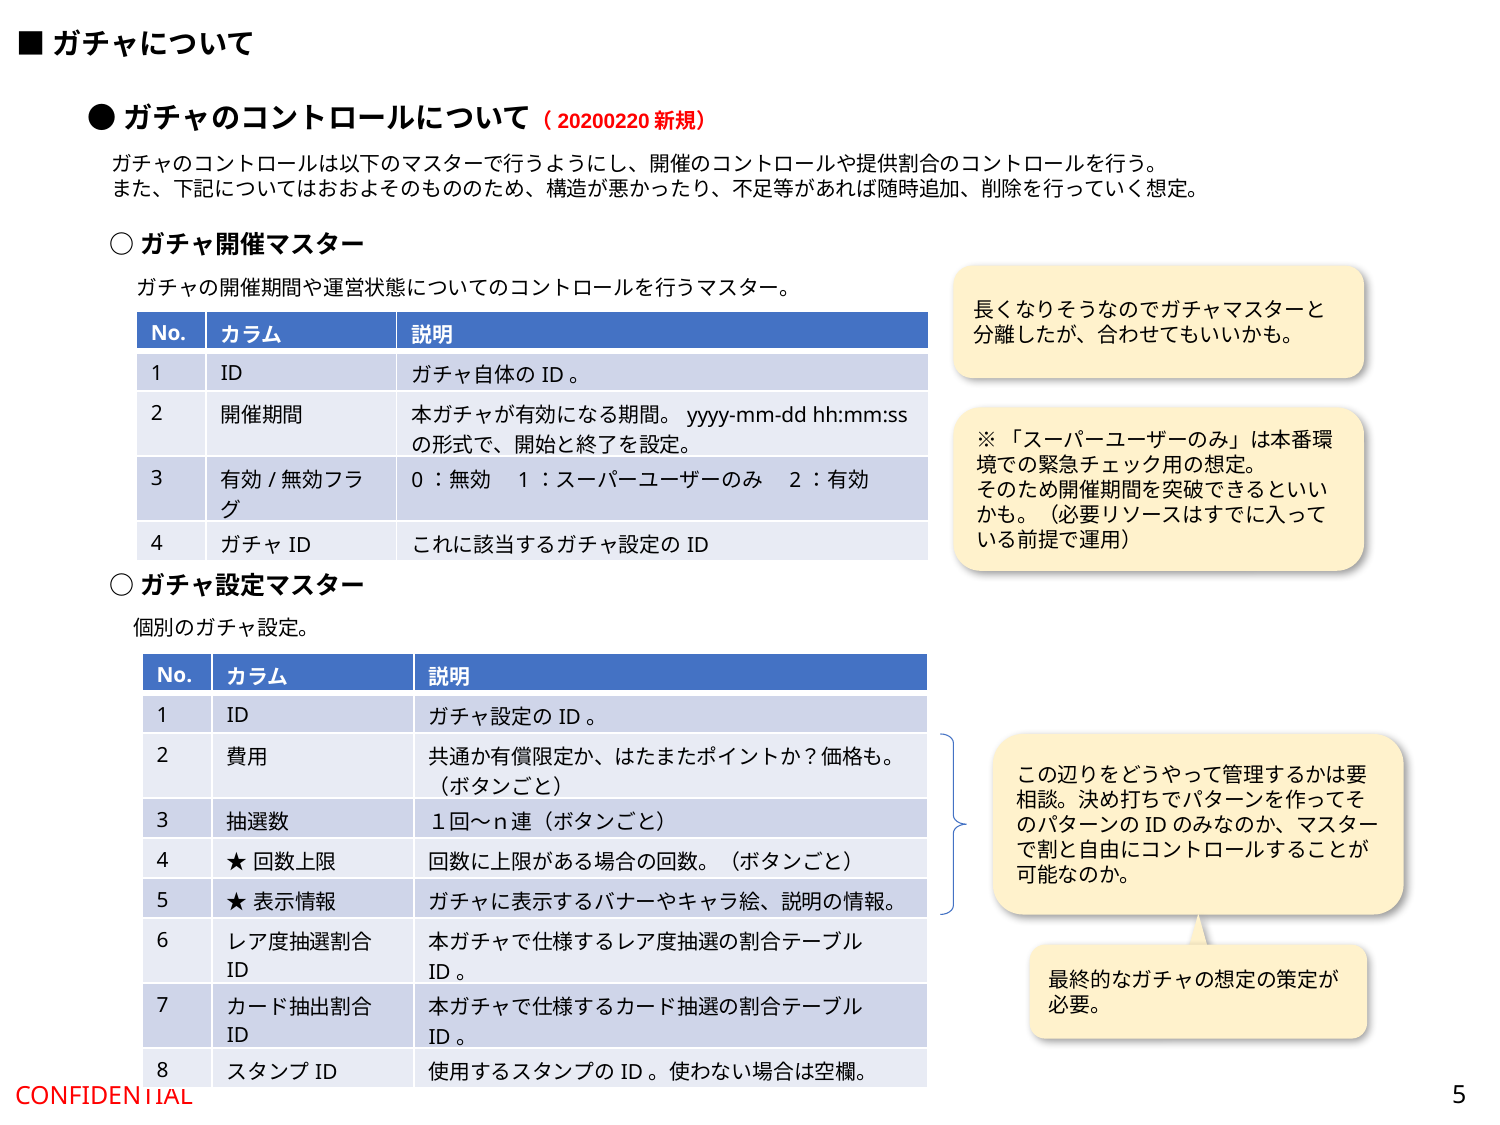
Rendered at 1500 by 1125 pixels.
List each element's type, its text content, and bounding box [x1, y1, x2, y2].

table_cell ★表示情報 [213, 879, 413, 917]
table_cell 本ガチャで仕様するカード抽選の割合テーブルID。 [415, 984, 927, 1047]
table_cell 2 [143, 734, 211, 797]
text_box ガチャの開催期間や運営状態についてのコントロールを行うマスター。 [122, 266, 815, 307]
text_box ガチャのコントロールは以下のマスターで行うようにし、開催のコントロールや提供割合のコントロールを行う。 また、下記についてはおおよそのもののため、構造が悪かったり、不足等があれば随時追加、削除を行っていく想定。 [96, 143, 1482, 209]
text_box ○ガチャ設定マスター [95, 562, 381, 607]
table_cell ガチャに表示するバナーやキャラ絵、説明の情報。 [415, 879, 927, 917]
table_header カラム [213, 654, 413, 690]
table_cell 費用 [213, 734, 413, 797]
table_cell ガチャ自体のID。 [397, 354, 928, 390]
table_cell 本ガチャが有効になる期間。yyyy-mm-dd hh:mm:ssの形式で、開始と終了を設定。 [397, 392, 928, 455]
text_box ●ガチャのコントロールについて（20200220新規） [72, 91, 732, 142]
table_cell ★回数上限 [213, 839, 413, 877]
table_cell 3 [143, 799, 211, 837]
table_header 説明 [415, 654, 927, 690]
footer CONFIDENTIAL [0, 1065, 507, 1125]
table_header No. [137, 312, 205, 348]
table_header 説明 [397, 312, 928, 348]
table_cell １回～ｎ連（ボタンごと） [415, 799, 927, 837]
table_cell 4 [137, 522, 205, 560]
table_cell 開催期間 [207, 392, 396, 455]
table_cell スタンプID [213, 1049, 413, 1087]
text_box 個別のガチャ設定。 [118, 607, 335, 648]
table_cell 使用するスタンプのID。使わない場合は空欄。 [415, 1049, 927, 1087]
table_cell 8 [143, 1049, 211, 1087]
table_cell 共通か有償限定か、はたまたポイントか？価格も。 （ボタンごと） [415, 734, 927, 797]
table_cell ID [207, 354, 396, 390]
table_header カラム [207, 312, 396, 348]
text_box [940, 733, 967, 915]
table_cell ガチャ設定のID。 [415, 696, 927, 732]
text_box 長くなりそうなのでガチャマスターと分離したが、合わせてもいいかも。 [952, 264, 1366, 380]
table_cell 2 [137, 392, 205, 455]
table_cell ID [213, 696, 413, 732]
table_cell カード抽出割合ID [213, 984, 413, 1047]
table_header No. [143, 654, 211, 690]
table_cell ガチャID [207, 522, 396, 560]
table_cell 6 [143, 919, 211, 982]
text_box ■ガチャについて [1, 17, 271, 68]
table_cell 0：無効 1：スーパーユーザーのみ 2：有効 [397, 457, 928, 520]
table_cell レア度抽選割合ID [213, 919, 413, 982]
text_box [1029, 913, 1368, 1039]
text_box この辺りをどうやって管理するかは要相談。決め打ちでパターンを作ってそのパターンのIDのみなのか、マスターで割と自由にコントロールすることが可能なのか。 [991, 732, 1405, 916]
table_cell 回数に上限がある場合の回数。（ボタンごと） [415, 839, 927, 877]
text_box ※「スーパーユーザーのみ」は本番環境での緊急チェック用の想定。 そのため開催期間を突破できるといいかも。（必要リソースはすでに入っている前提で運用） [952, 406, 1366, 572]
table_cell 4 [143, 839, 211, 877]
text_box ○ガチャ開催マスター [95, 221, 381, 267]
table_cell 1 [143, 696, 211, 732]
table_cell 抽選数 [213, 799, 413, 837]
table_cell 有効/無効フラグ [207, 457, 396, 520]
table_cell 5 [143, 879, 211, 917]
slide_number 5 [1143, 1065, 1482, 1125]
table_cell 本ガチャで仕様するレア度抽選の割合テーブルID。 [415, 919, 927, 982]
table_cell これに該当するガチャ設定のID [397, 522, 928, 560]
table_cell 1 [137, 354, 205, 390]
table_cell 3 [137, 457, 205, 520]
table_cell 7 [143, 984, 211, 1047]
